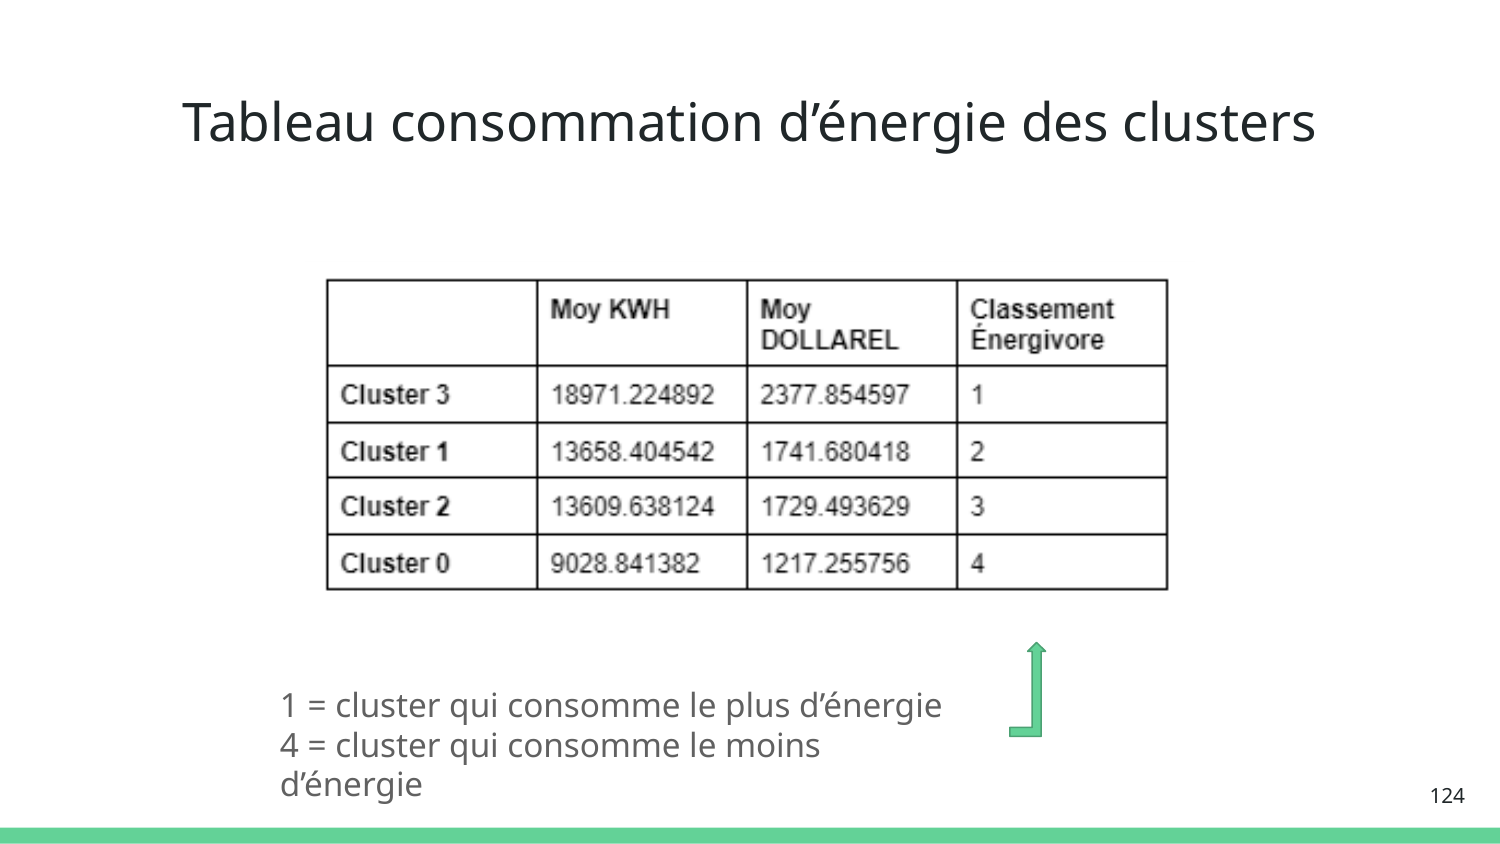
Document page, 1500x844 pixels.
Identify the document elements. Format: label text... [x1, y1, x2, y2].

slide_number ‹#› [1389, 764, 1480, 830]
text_box [1009, 642, 1046, 737]
title Tableau consommation d’énergie des clusters [51, 72, 1449, 167]
text_box 1 = cluster qui consomme le plus d’énergie 4 = cluster qui consomme le moins d’énergie [264, 668, 966, 765]
picture [305, 260, 1195, 615]
